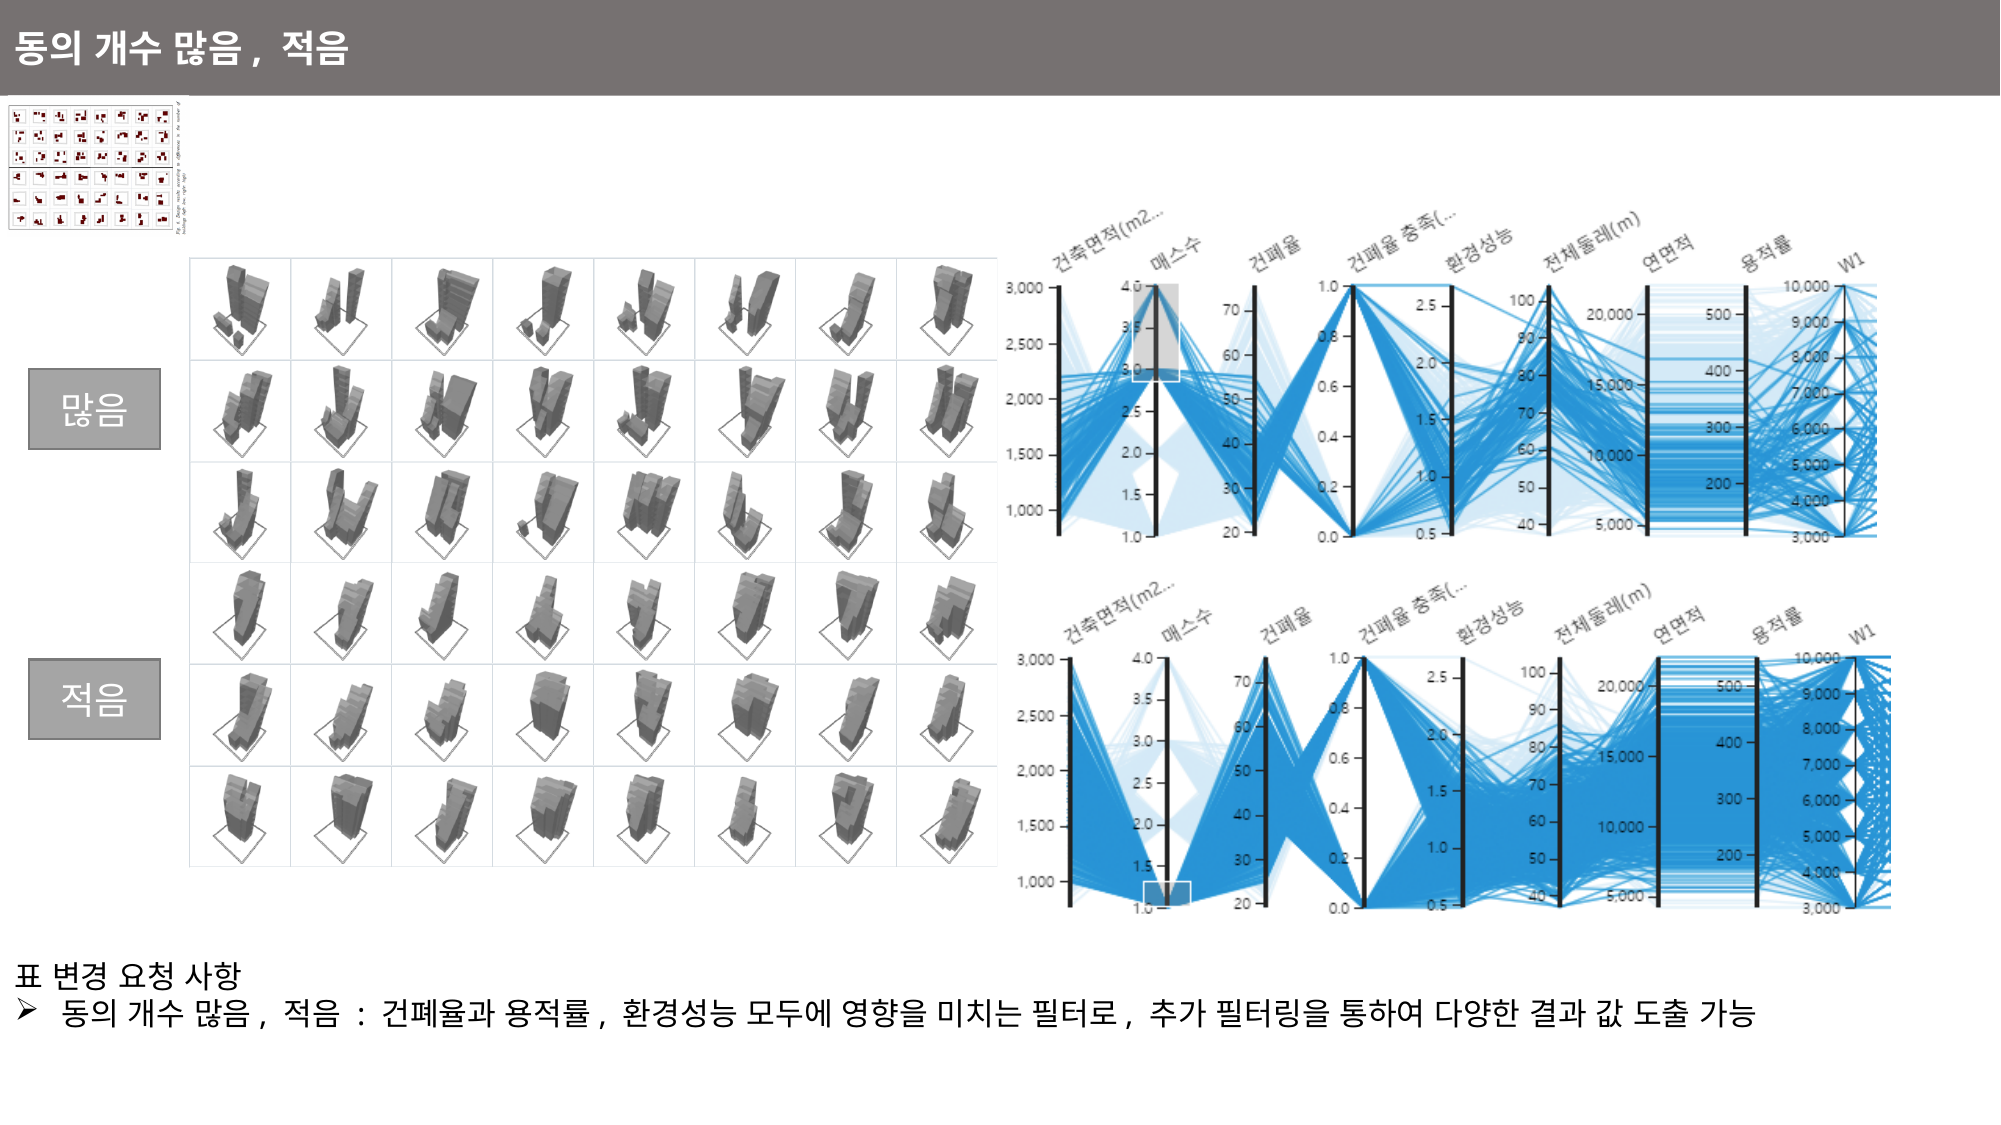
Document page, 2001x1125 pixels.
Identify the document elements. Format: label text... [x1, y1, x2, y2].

text_box 동의 개수 많음, 적음 [0, 0, 2000, 97]
text_box 표 변경 요청 사항 동의 개수 많음, 적음 : 건폐율과 용적률, 환경성능 모두에 영향을 미치는 필터로, 추가 필터링을 통하여 다양한 결과 값 도출 가능 [0, 949, 2000, 1040]
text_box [189, 257, 998, 868]
text_box 많음 [28, 368, 161, 450]
picture [999, 201, 1891, 940]
text_box 적음 [28, 658, 161, 740]
picture [7, 75, 190, 257]
